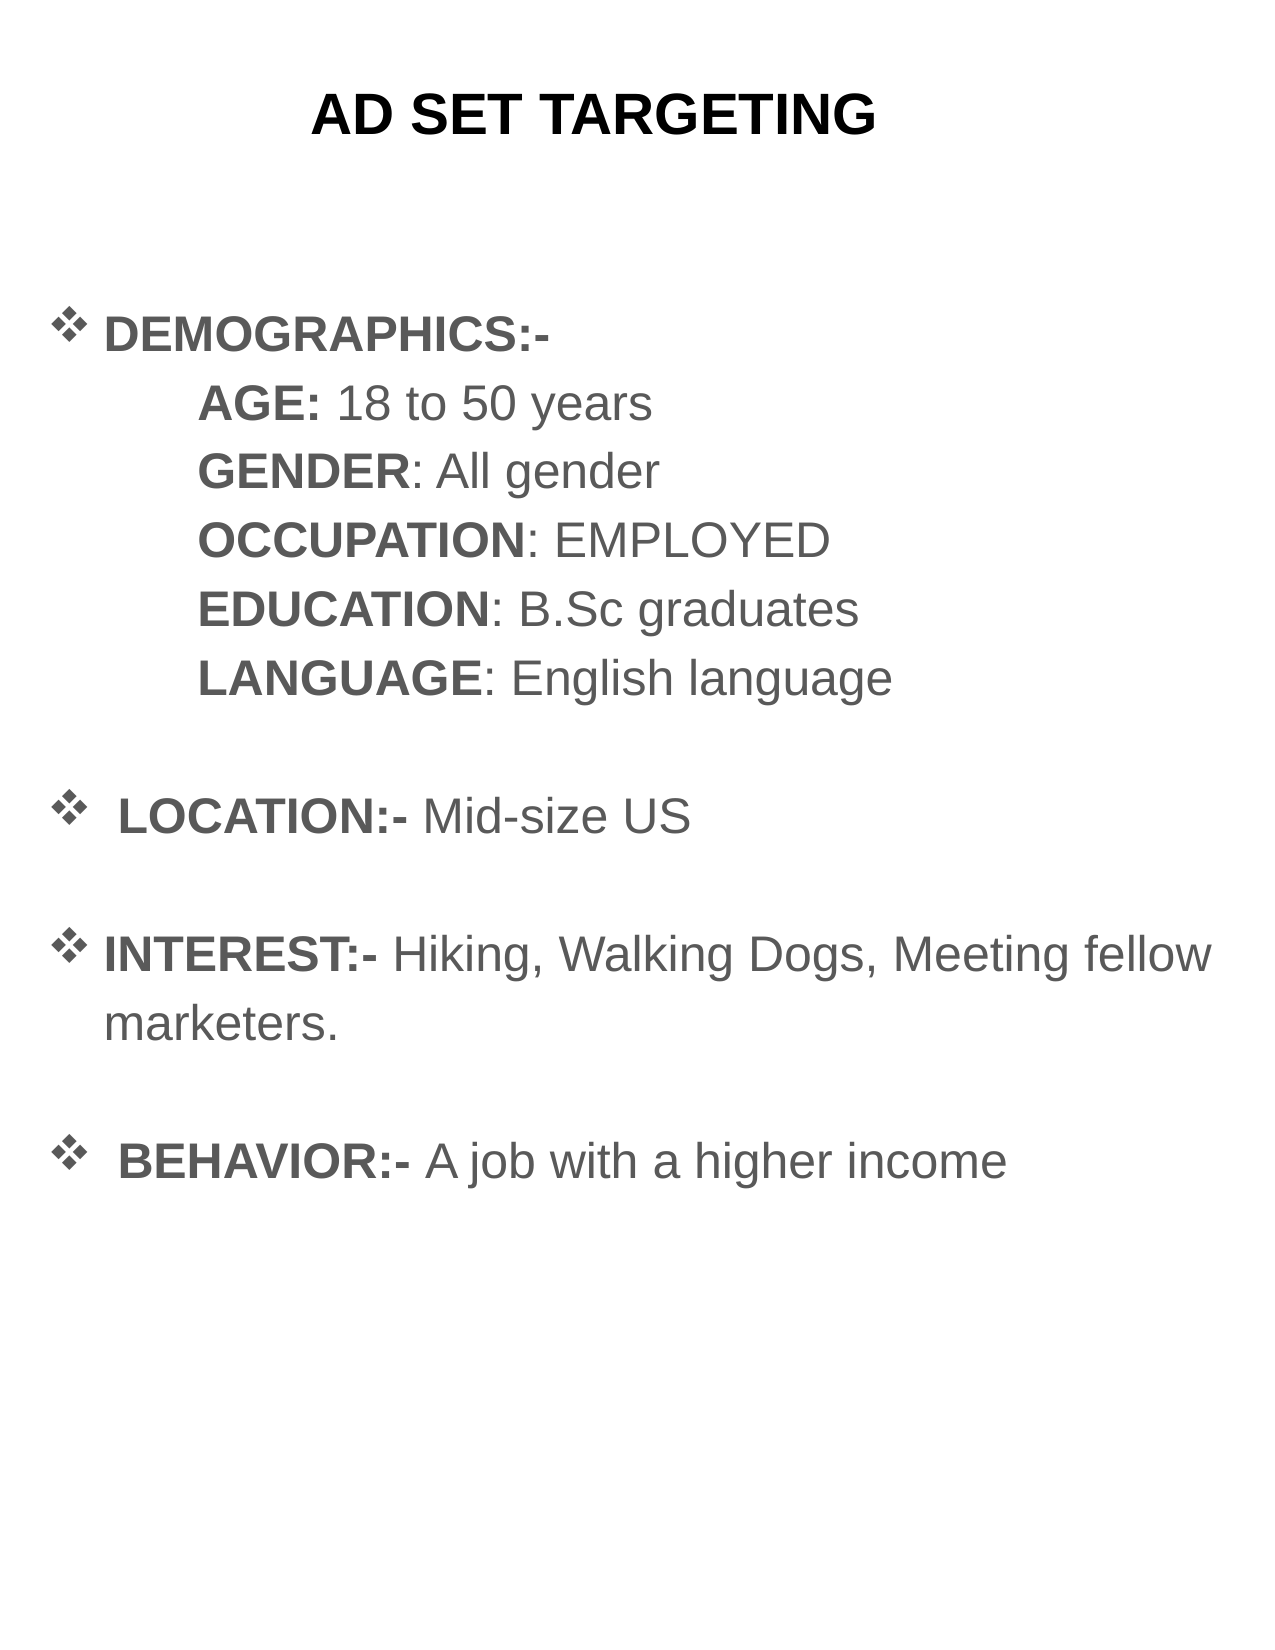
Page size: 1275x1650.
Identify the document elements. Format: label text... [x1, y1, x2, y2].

title AD SET TARGETING [0, 61, 1189, 246]
list DEMOGRAPHICS:- AGE: 18 to 50 years GENDER: All gender OCCUPATION: EMPLOYED EDUCATION: B.Sc graduates LANGUAGE: English language LOCATION:- Mid-size US INTEREST:- Hiking, Walking Dogs, Meeting fellow marketers. BEHAVIOR:- A job with a higher income [13, 277, 1275, 1620]
